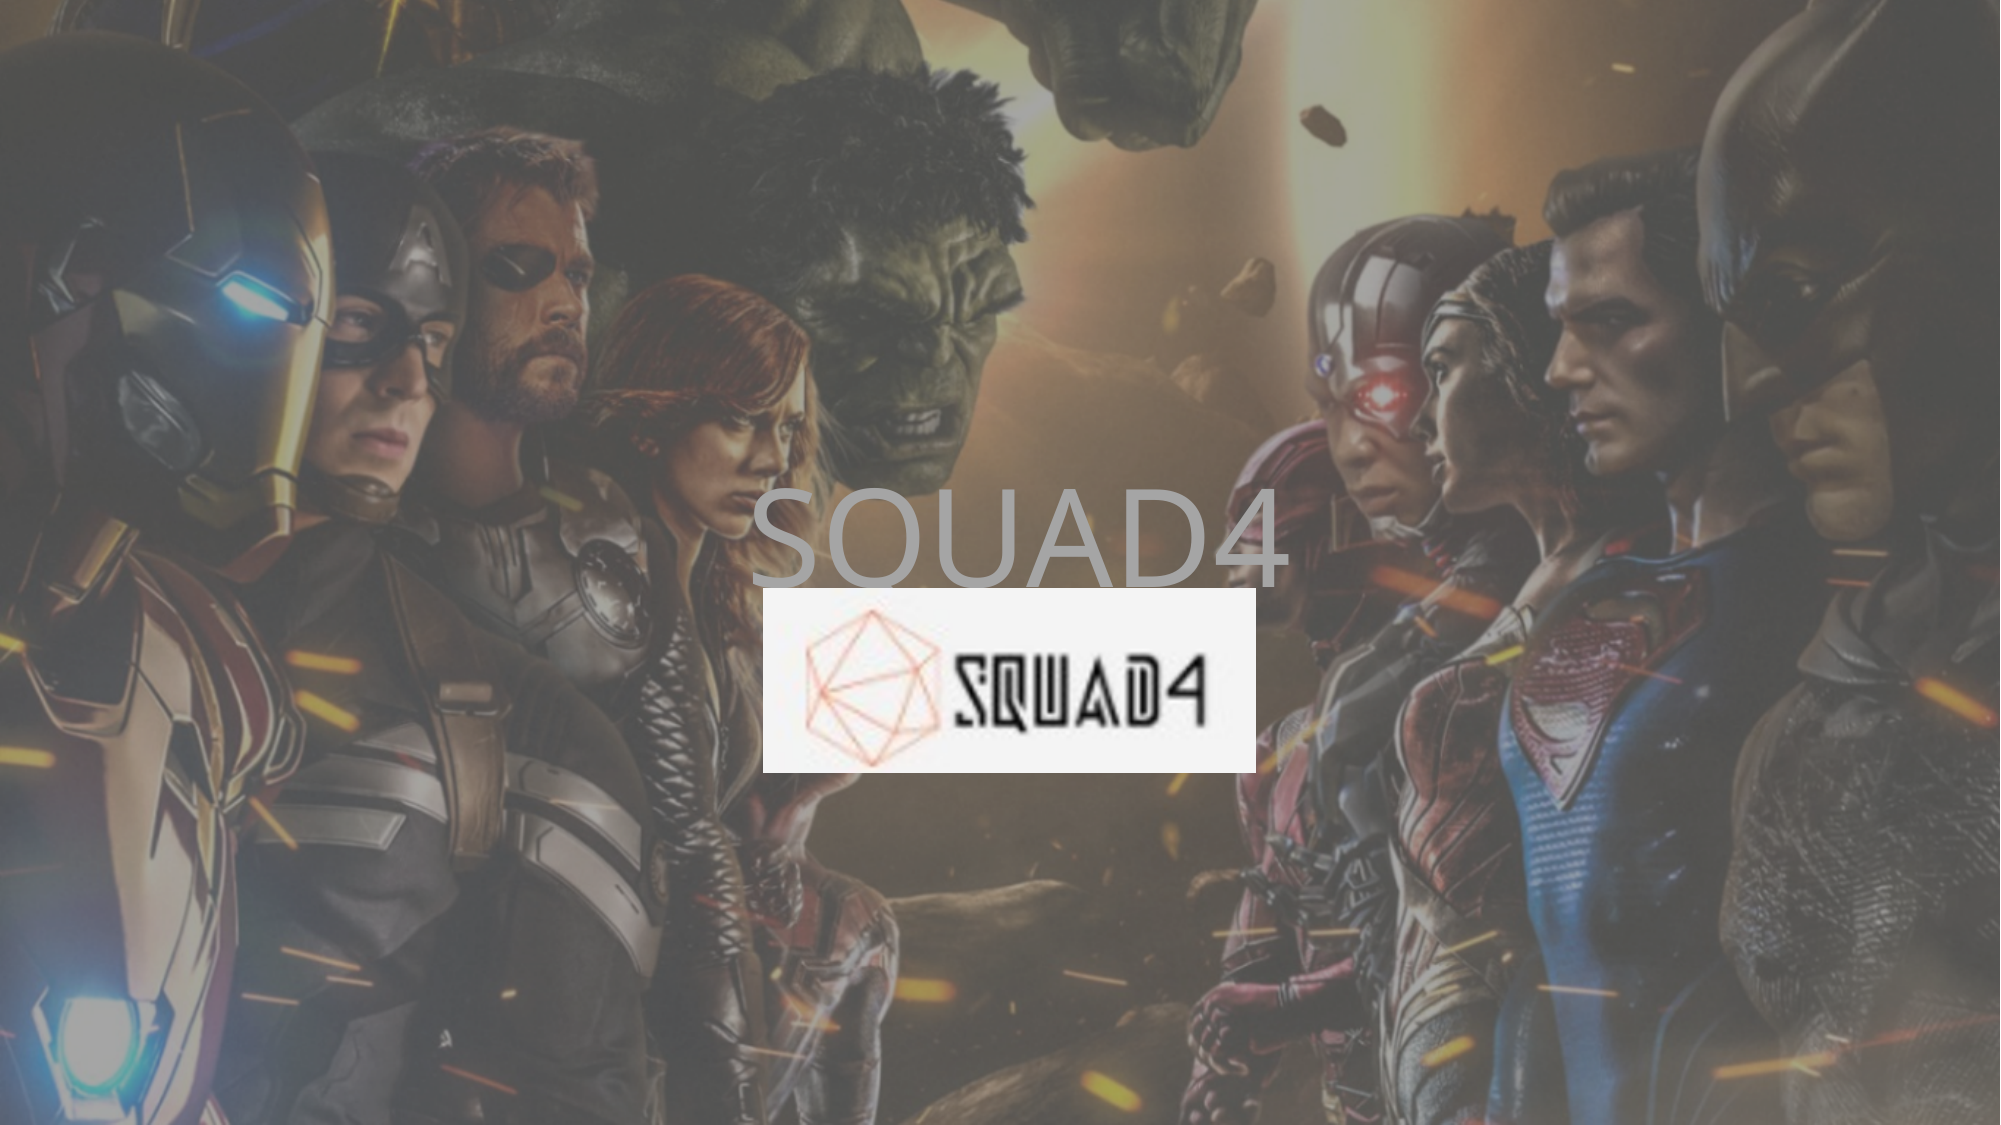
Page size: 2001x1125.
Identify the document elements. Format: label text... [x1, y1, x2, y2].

title SQUAD4 [146, 461, 1872, 715]
picture [763, 588, 1256, 773]
